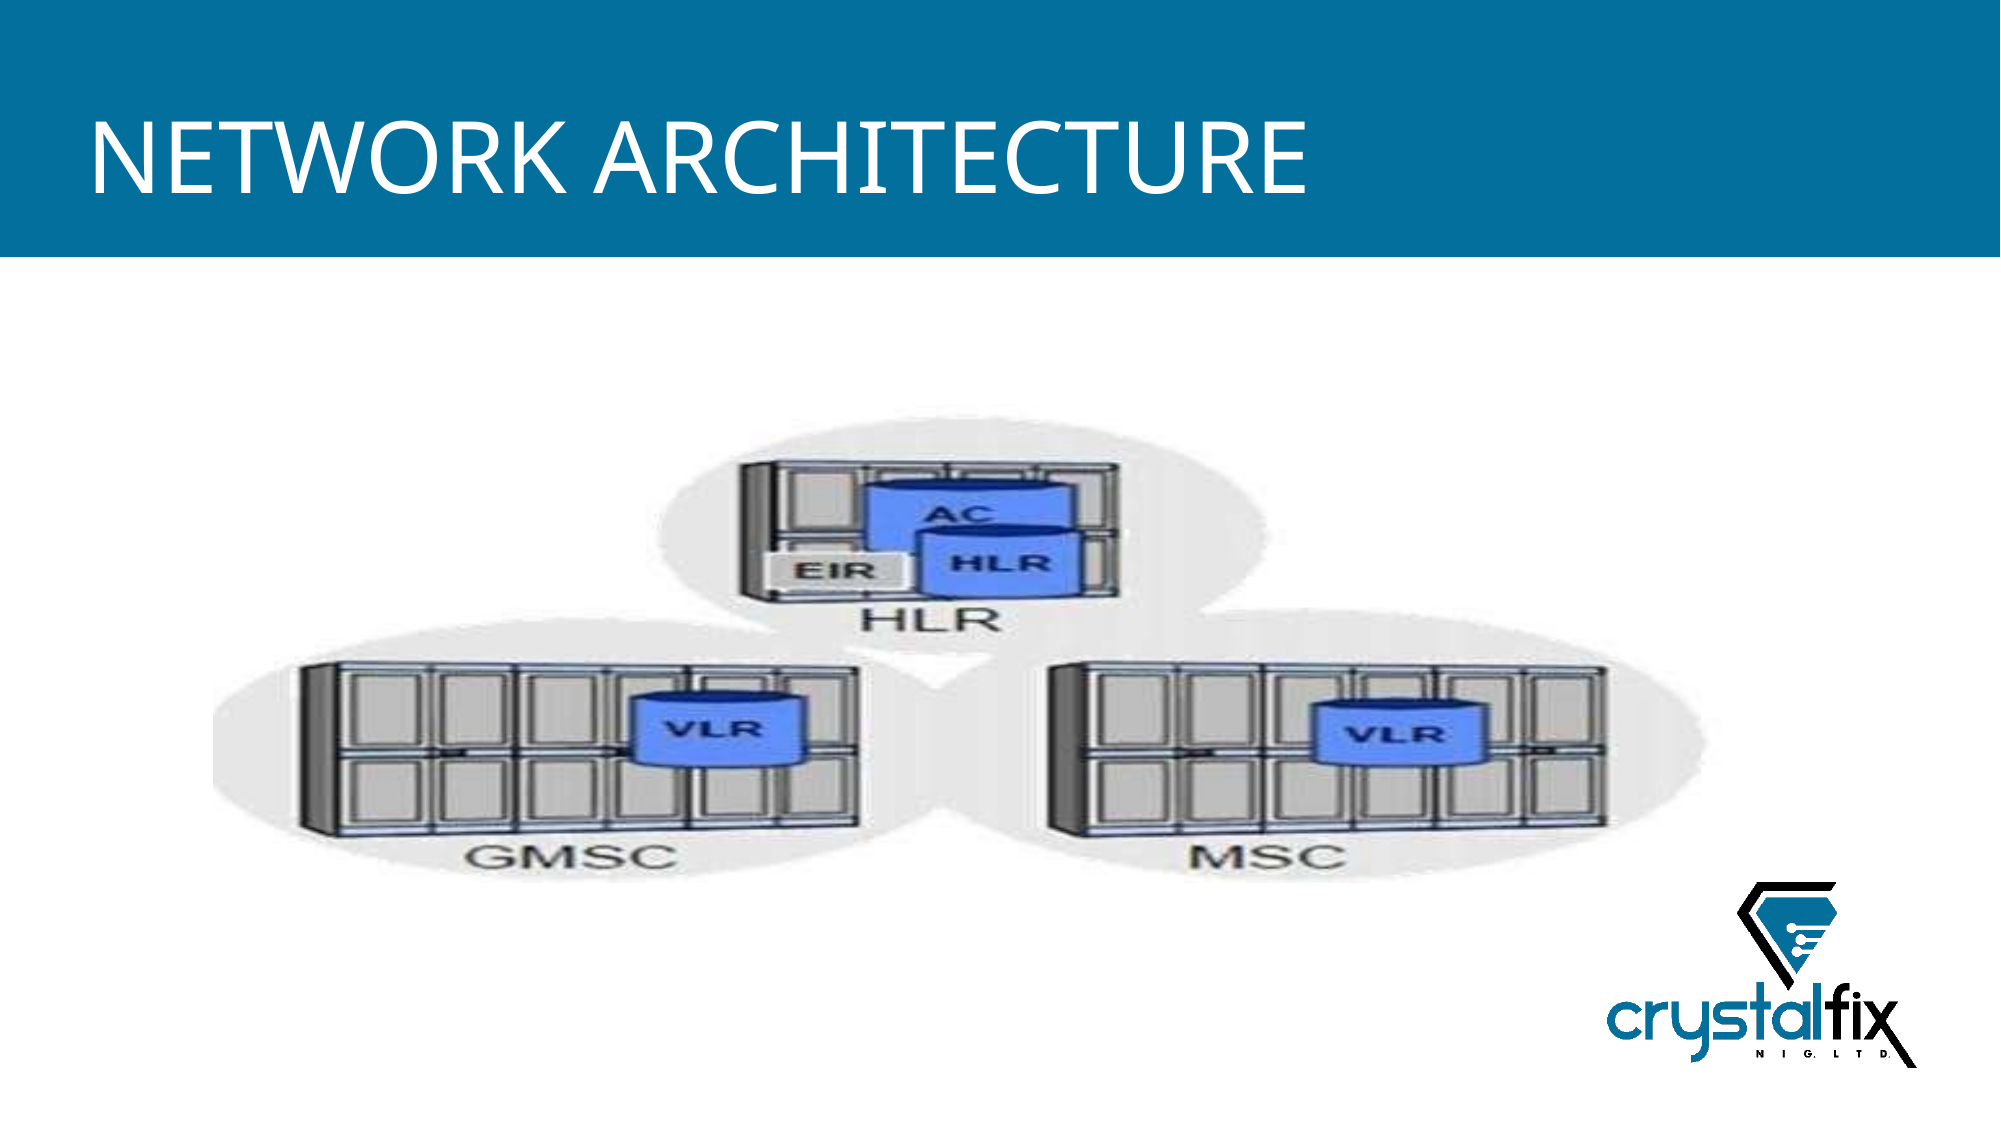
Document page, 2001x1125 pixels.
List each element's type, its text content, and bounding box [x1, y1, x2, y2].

picture [213, 404, 1917, 1068]
text_box NETWORK ARCHITECTURE [71, 86, 1819, 221]
text_box [0, 0, 2000, 195]
text_box [0, 195, 2000, 258]
